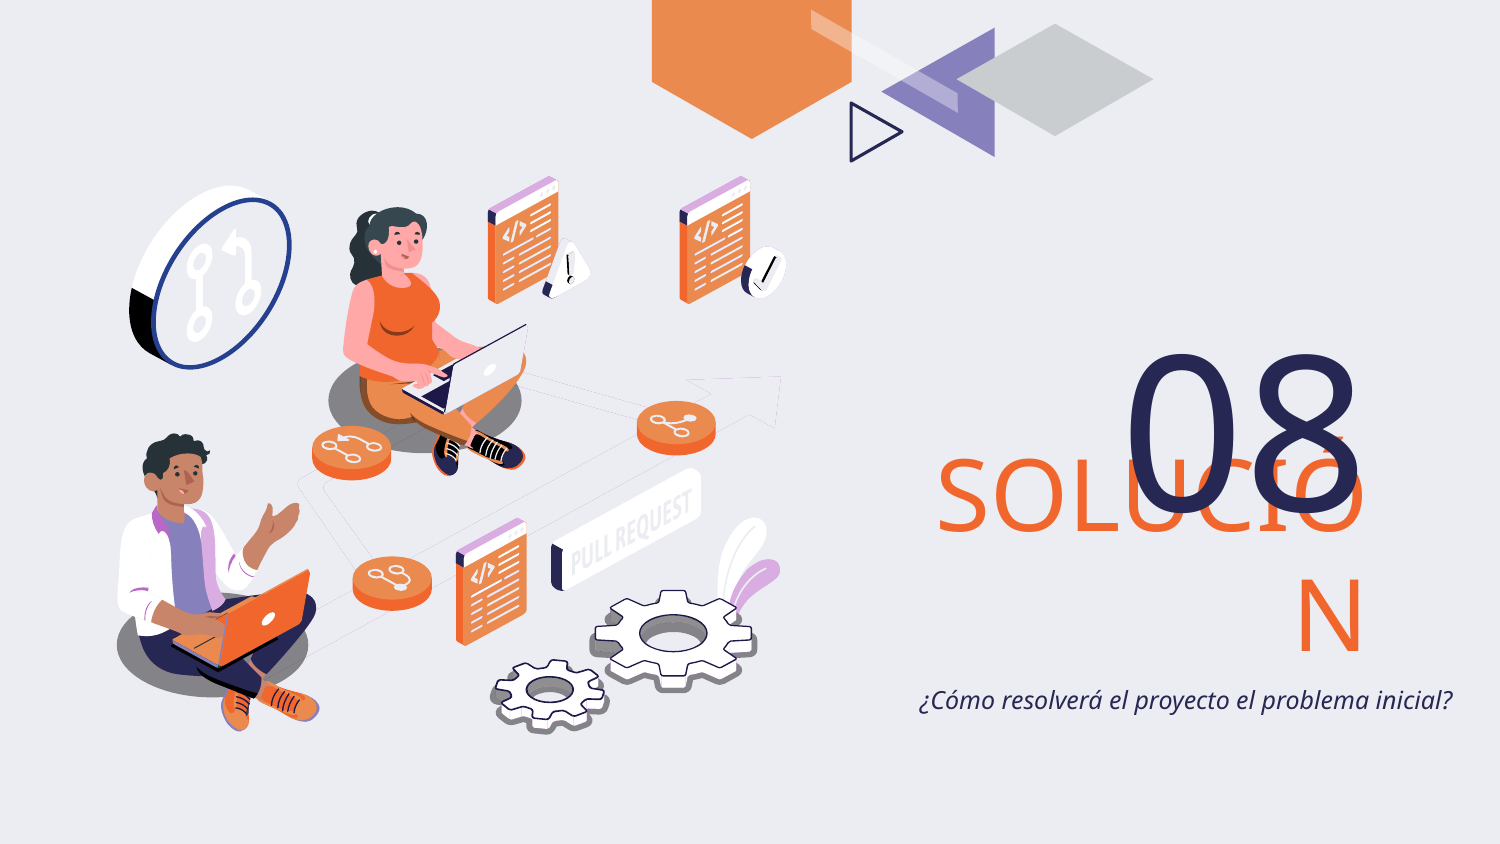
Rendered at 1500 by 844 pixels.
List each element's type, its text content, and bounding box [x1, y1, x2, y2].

subtitle ¿Cómo resolverá el proyecto el problema inicial? [904, 669, 1492, 800]
title SOLUCIÓN [870, 479, 1384, 686]
title 08 [1103, 241, 1384, 467]
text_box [116, 175, 787, 735]
